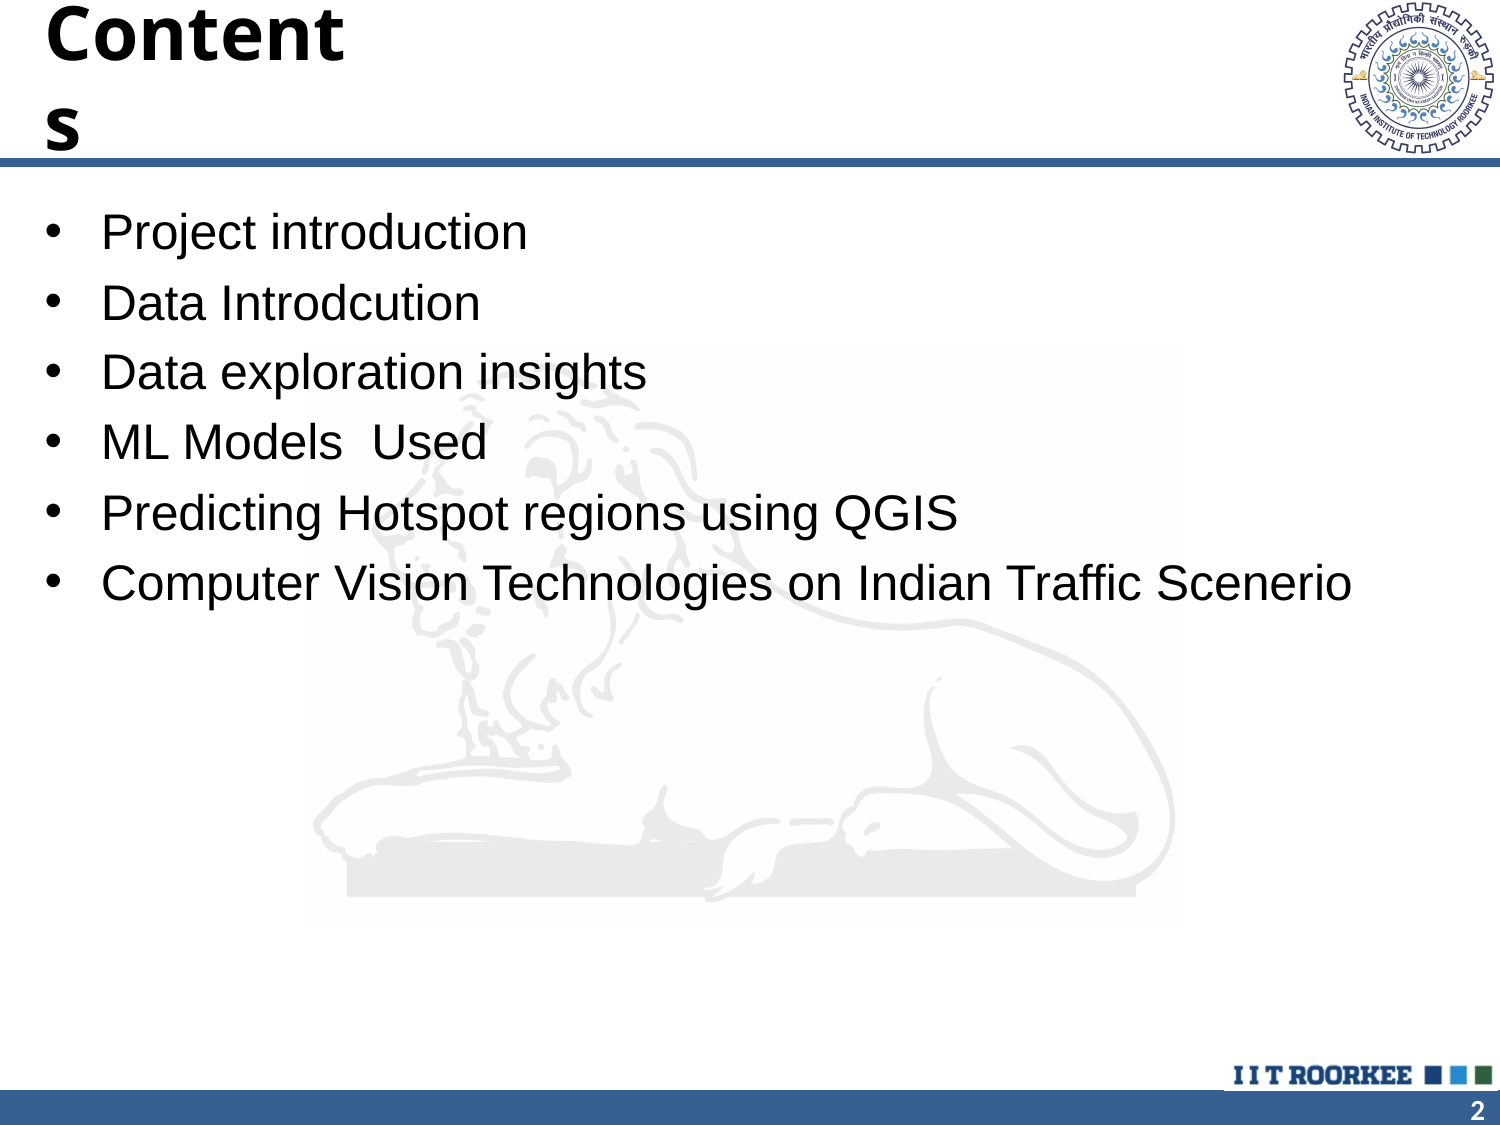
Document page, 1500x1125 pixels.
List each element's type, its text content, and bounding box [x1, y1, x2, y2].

list Project introduction Data Introdcution Data exploration insights ML Models Used Predicting Hotspot regions using QGIS Computer Vision Technologies on Indian Traffic Scenerio [29, 192, 1468, 1050]
title Contents [29, 17, 381, 134]
picture [1339, 0, 1500, 158]
picture [1224, 1057, 1498, 1091]
